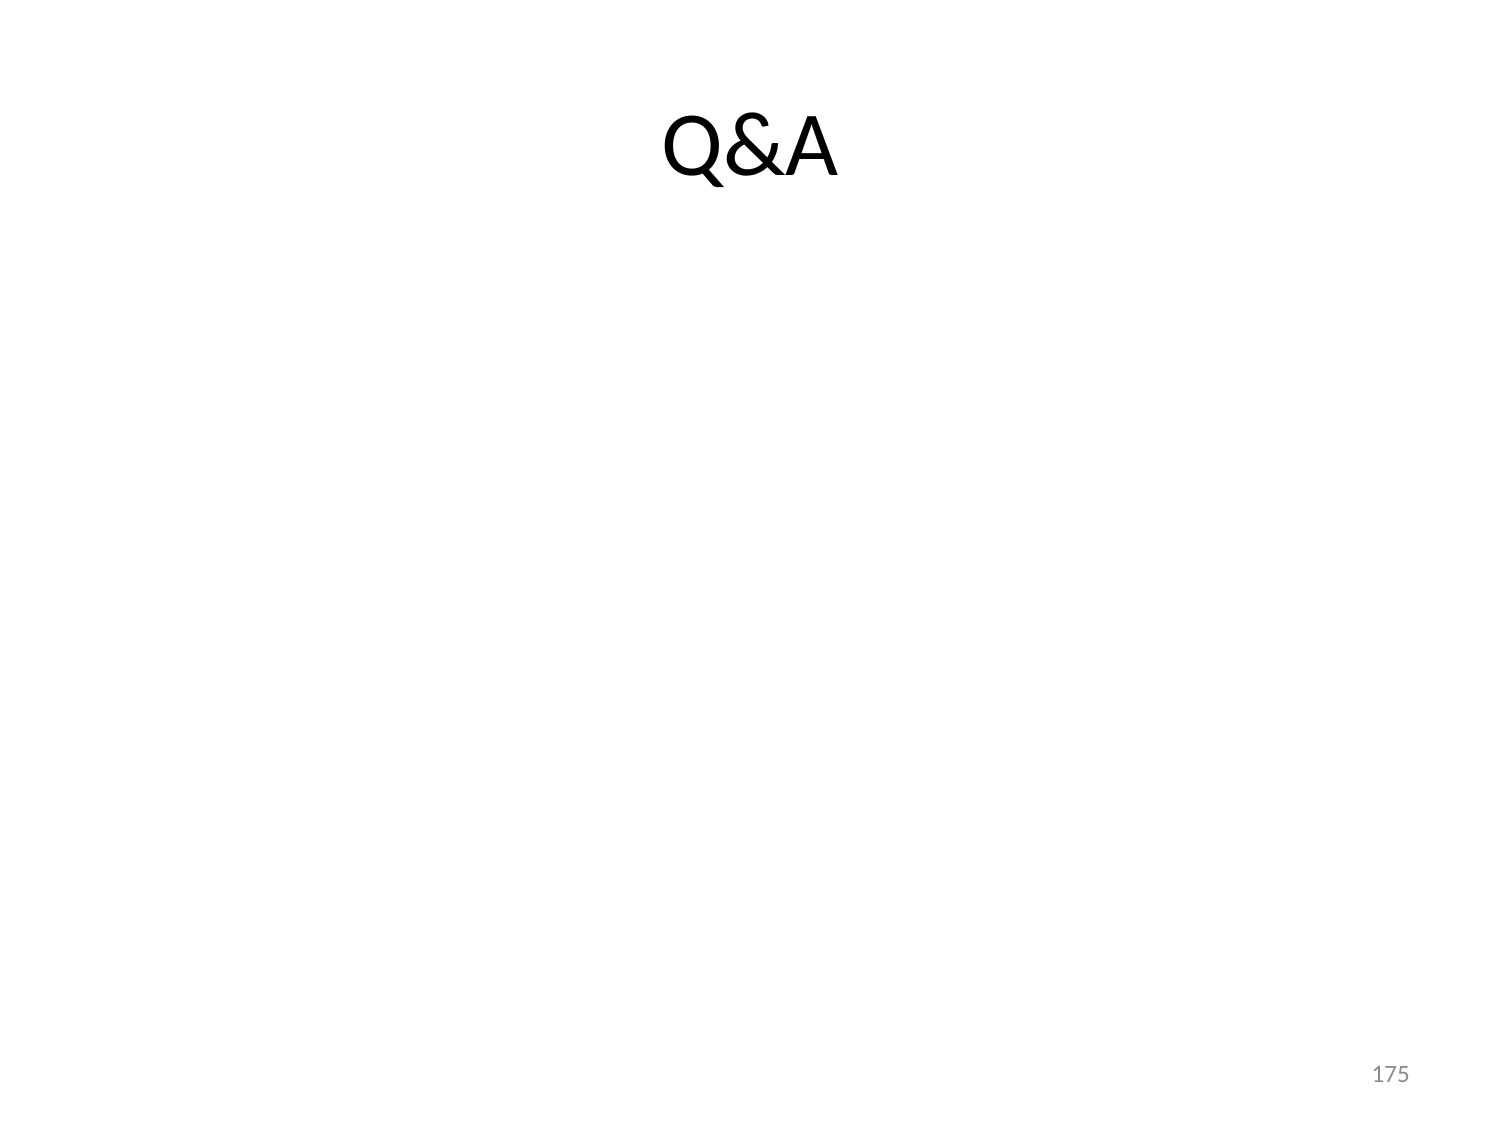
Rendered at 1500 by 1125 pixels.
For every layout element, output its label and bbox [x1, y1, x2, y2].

slide_number [1074, 1042, 1425, 1103]
title [75, 45, 1425, 233]
